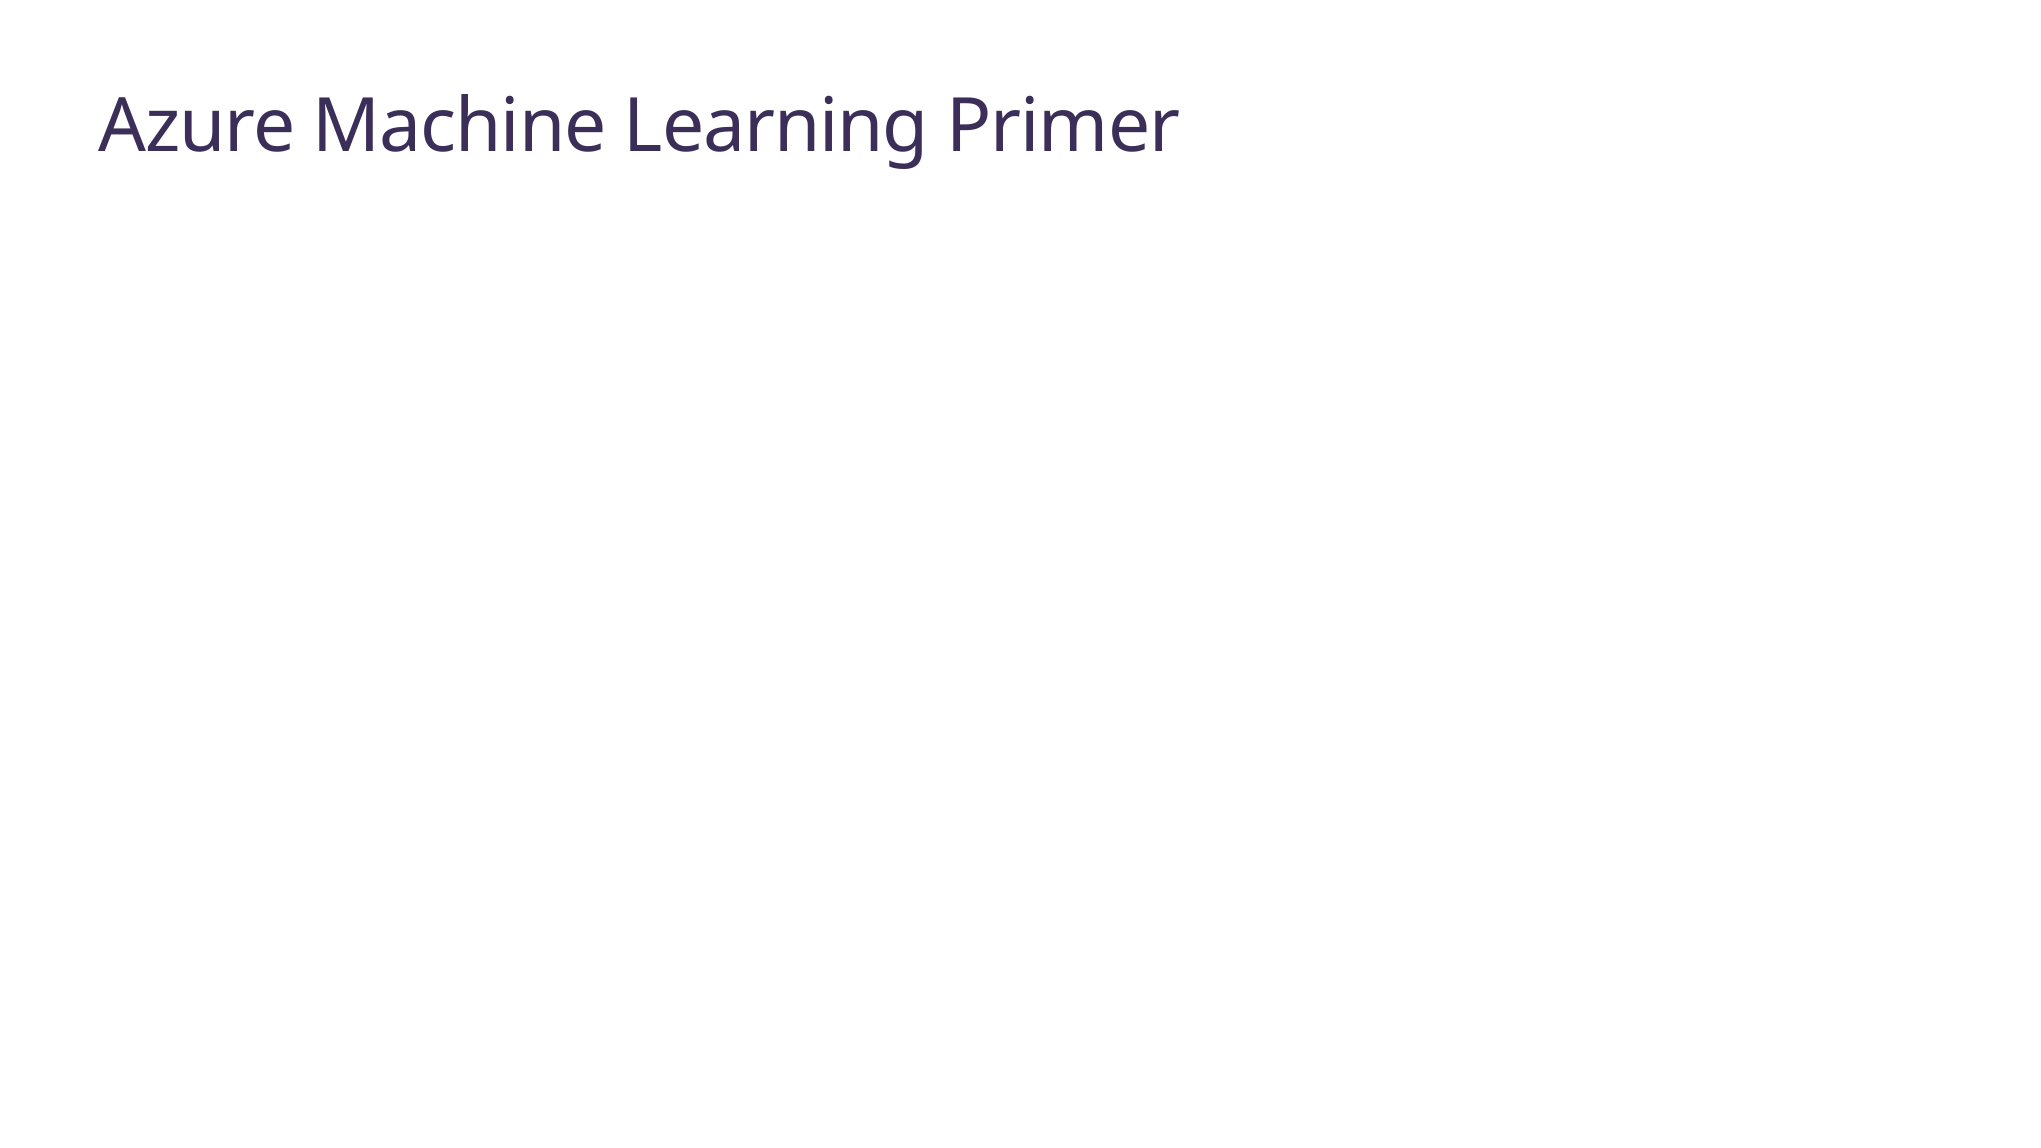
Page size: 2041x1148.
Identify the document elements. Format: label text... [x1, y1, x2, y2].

title Azure Machine Learning Primer [98, 76, 1943, 168]
